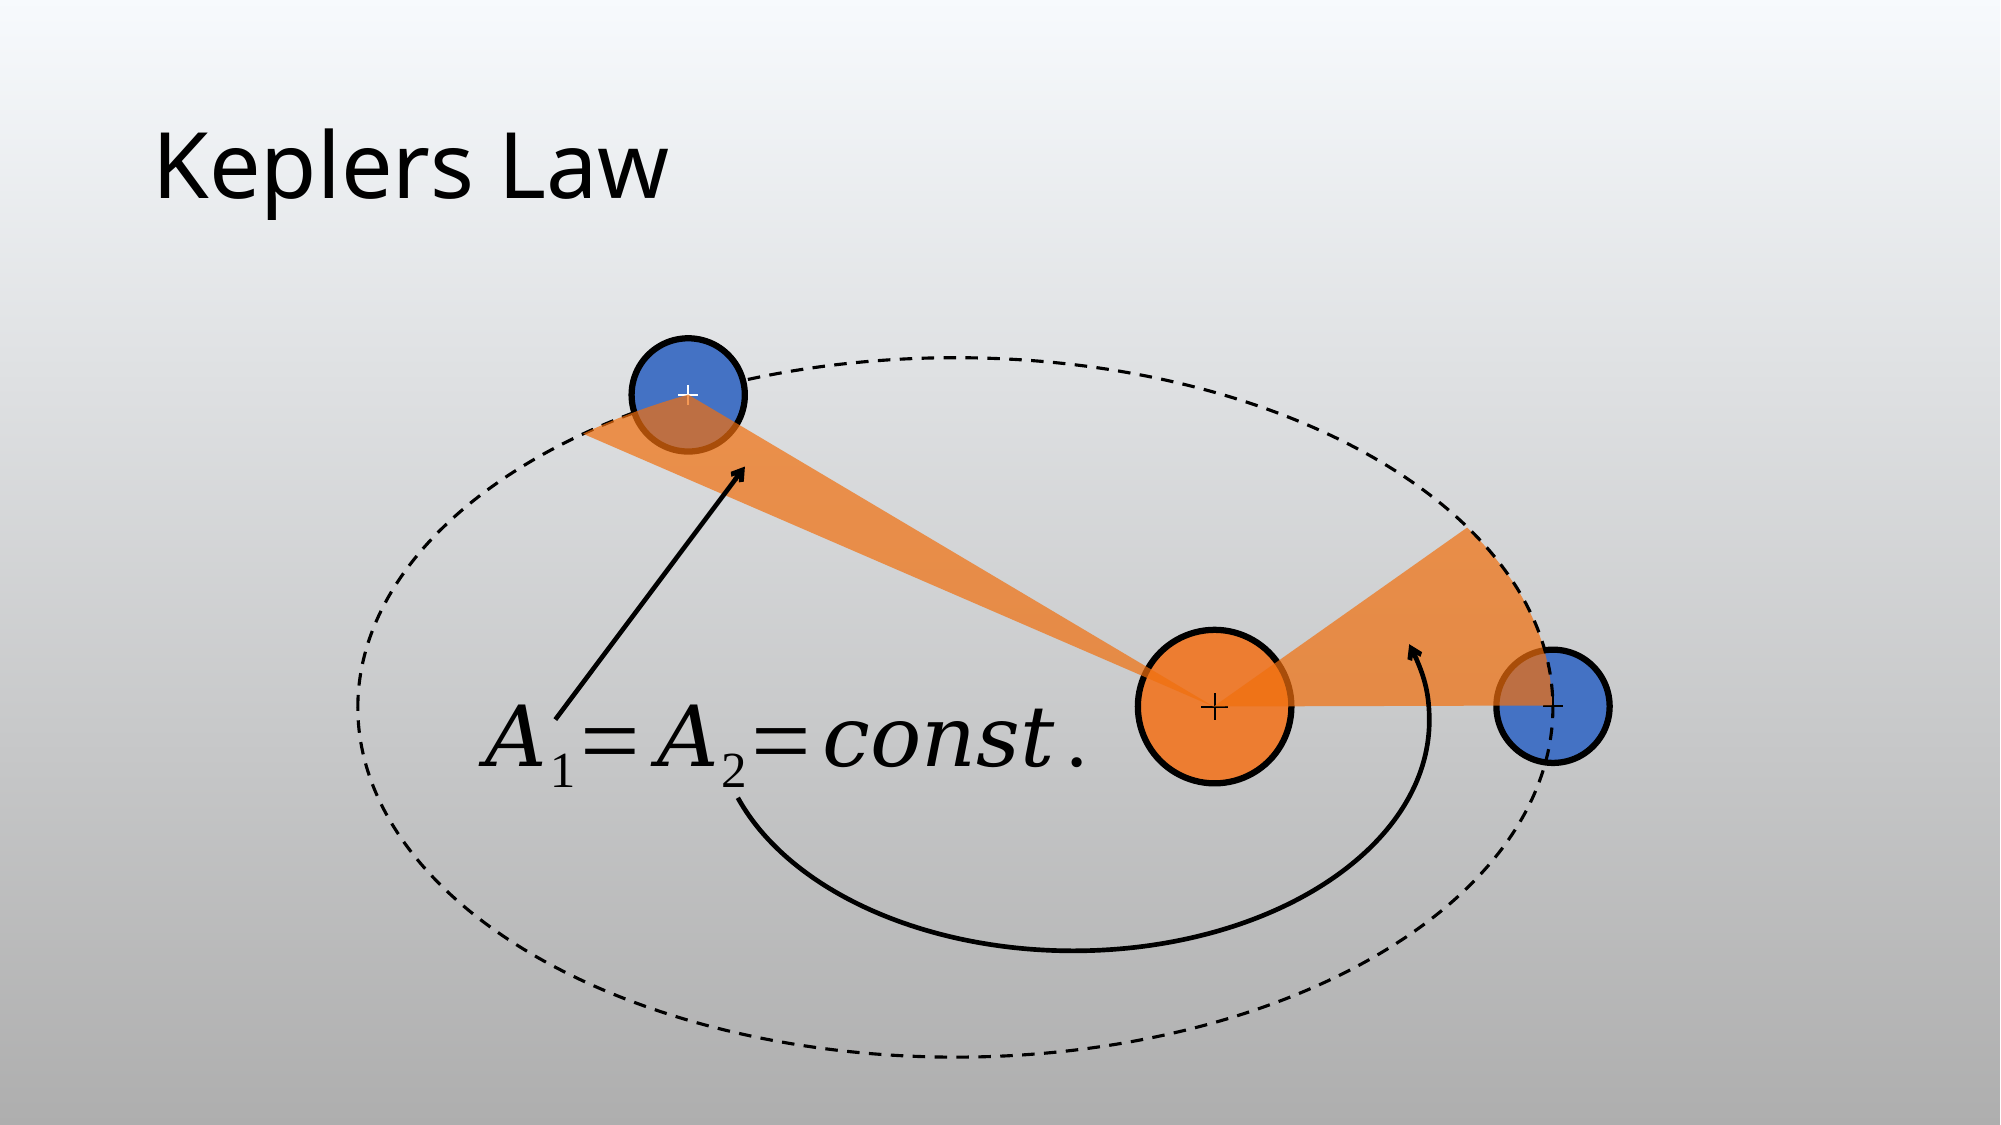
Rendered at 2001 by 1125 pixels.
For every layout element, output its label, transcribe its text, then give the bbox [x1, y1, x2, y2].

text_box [475, 466, 1430, 951]
text_box [357, 499, 475, 916]
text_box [564, 338, 1251, 466]
text_box [523, 443, 564, 466]
title Keplers Law [137, 59, 1863, 278]
text_box [1251, 403, 1388, 466]
text_box [526, 951, 1385, 1058]
text_box [1430, 494, 1546, 920]
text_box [1496, 649, 1610, 763]
